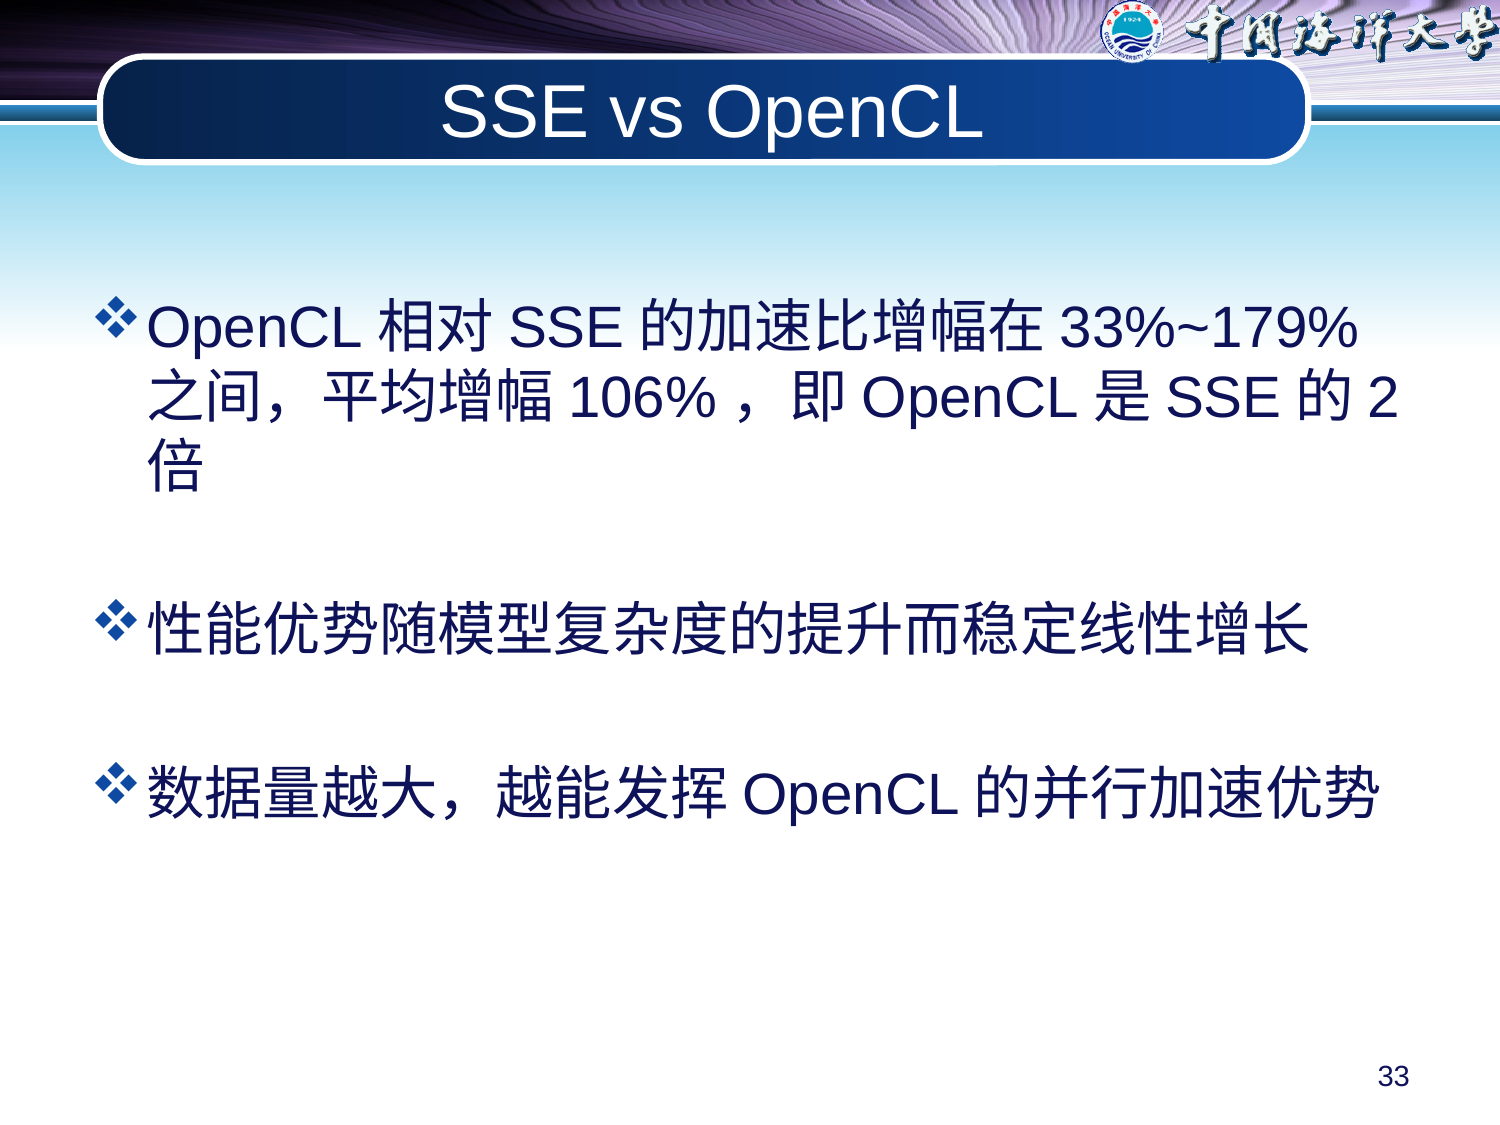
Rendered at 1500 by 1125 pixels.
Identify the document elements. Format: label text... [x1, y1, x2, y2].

list OpenCL相对SSE的加速比增幅在33%~179%之间，平均增幅106%，即OpenCL是SSE的2倍 性能优势随模型复杂度的提升而稳定线性增长 数据量越大，越能发挥OpenCL的并行加速优势 [74, 199, 1426, 1038]
title SSE vs OpenCL [137, 61, 1288, 155]
picture [0, 0, 1500, 100]
slide_number 33 [1074, 1050, 1425, 1103]
